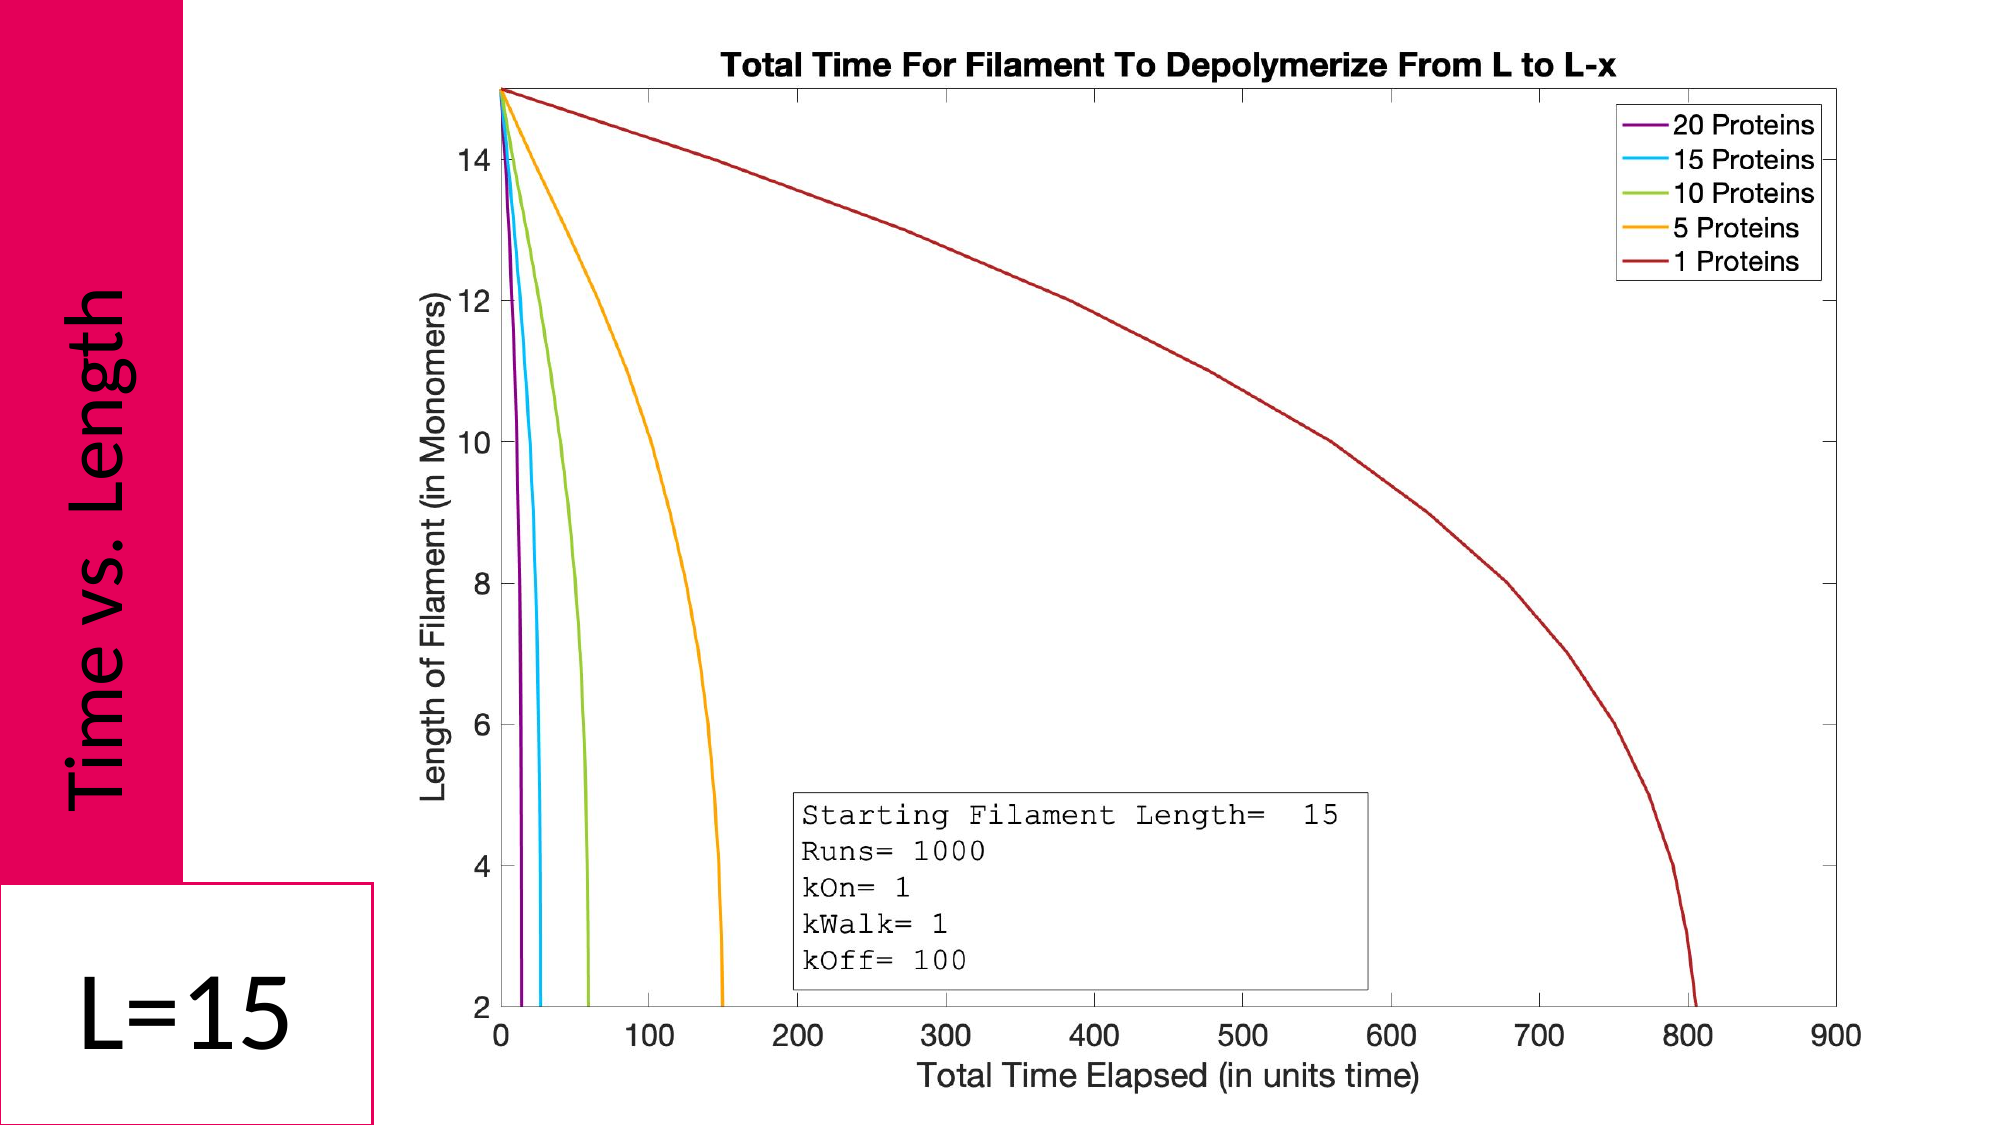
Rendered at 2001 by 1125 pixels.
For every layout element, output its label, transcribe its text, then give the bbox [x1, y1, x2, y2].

text_box Time vs. Length [0, 0, 184, 882]
picture [276, 4, 2000, 1125]
text_box L=15 [0, 882, 276, 1125]
